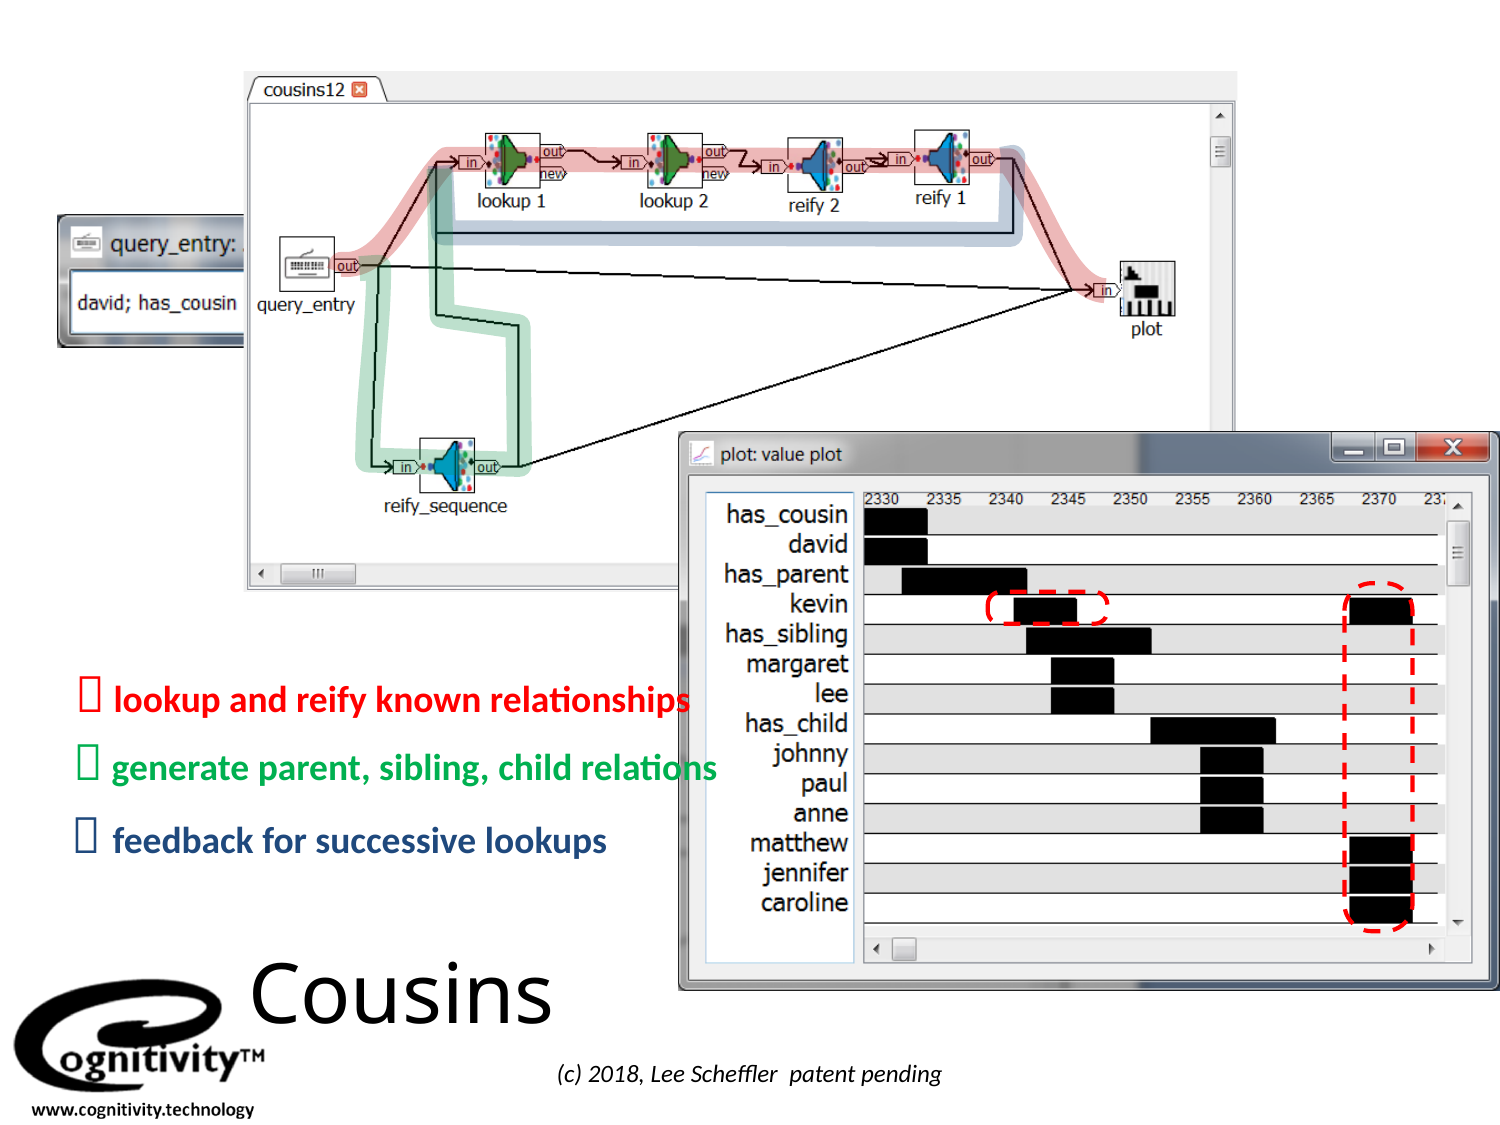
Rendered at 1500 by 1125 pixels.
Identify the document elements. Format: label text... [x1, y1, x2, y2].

footer (c) 2018, Lee Scheffler patent pending [512, 1042, 988, 1103]
text_box  generate parent, sibling, child relations [58, 723, 673, 798]
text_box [987, 582, 1413, 932]
picture [57, 71, 1500, 991]
picture [0, 966, 277, 1125]
text_box  feedback for successive lookups [56, 796, 623, 871]
text_box  lookup and reify known relationships [60, 654, 673, 723]
text_box Cousins [230, 933, 574, 1051]
